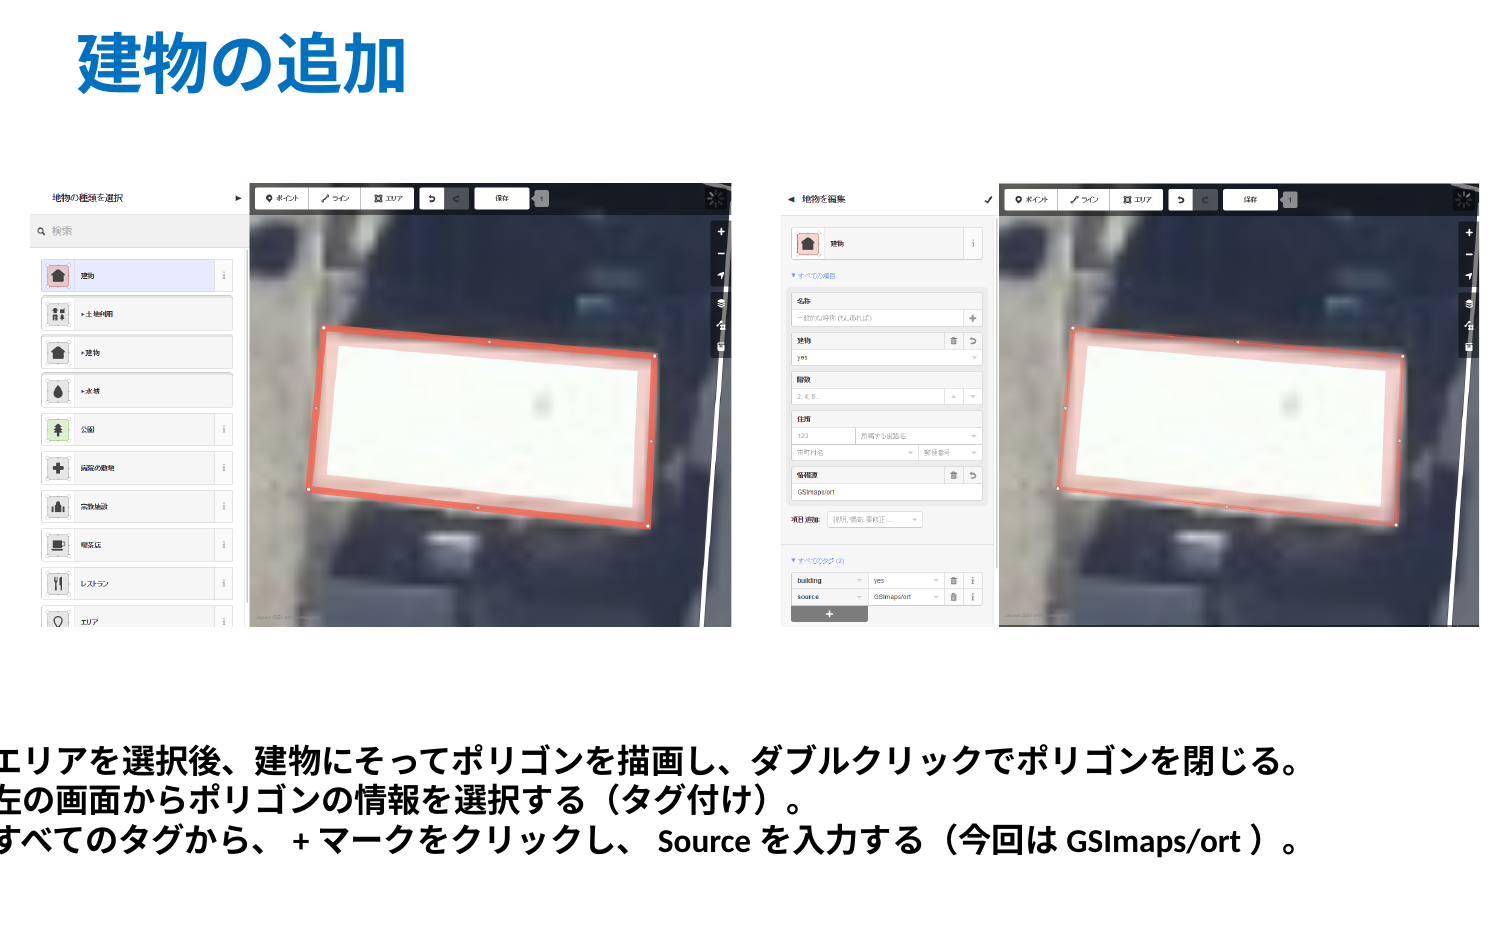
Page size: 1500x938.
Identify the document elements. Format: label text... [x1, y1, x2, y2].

picture [780, 183, 1480, 627]
title 建物の追加 [60, 25, 1355, 109]
picture [30, 183, 732, 627]
text_box エリアを選択後、建物にそってポリゴンを描画し、ダブルクリックでポリゴンを閉じる。 左の画面からポリゴンの情報を選択する（タグ付け）。 すべてのタグから、+マークをクリックし、Sourceを入力する（今回はGSImaps/ort）。 [0, 732, 1332, 907]
